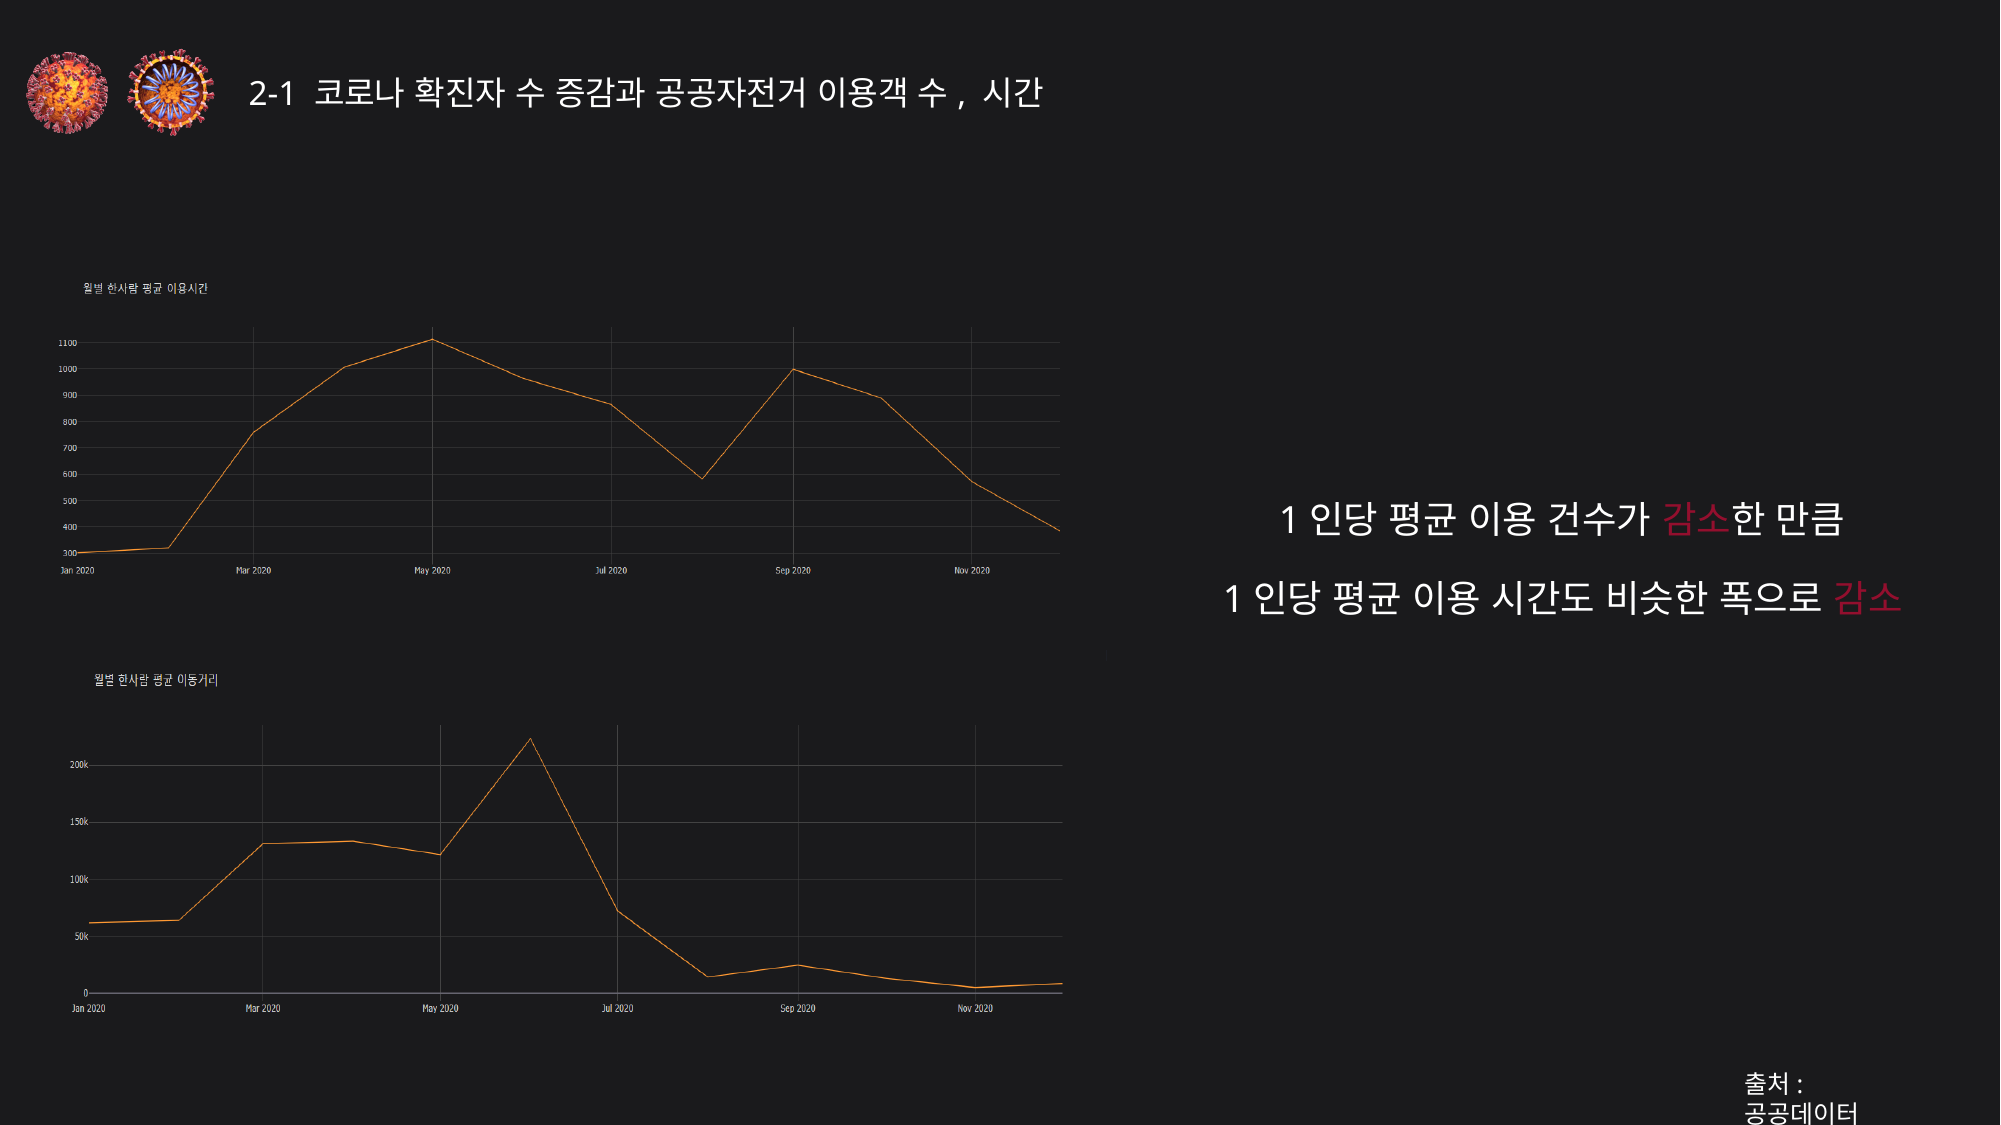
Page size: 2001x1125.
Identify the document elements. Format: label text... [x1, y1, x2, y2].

text_box 2-1 코로나 확진자 수 증감과 공공자전거 이용객 수, 시간 [225, 64, 1059, 120]
picture [19, 40, 222, 145]
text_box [1208, 488, 1925, 674]
picture [58, 261, 1107, 600]
text_box 출처: 공공데이터 [1729, 1061, 1934, 1125]
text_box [58, 635, 1107, 1036]
